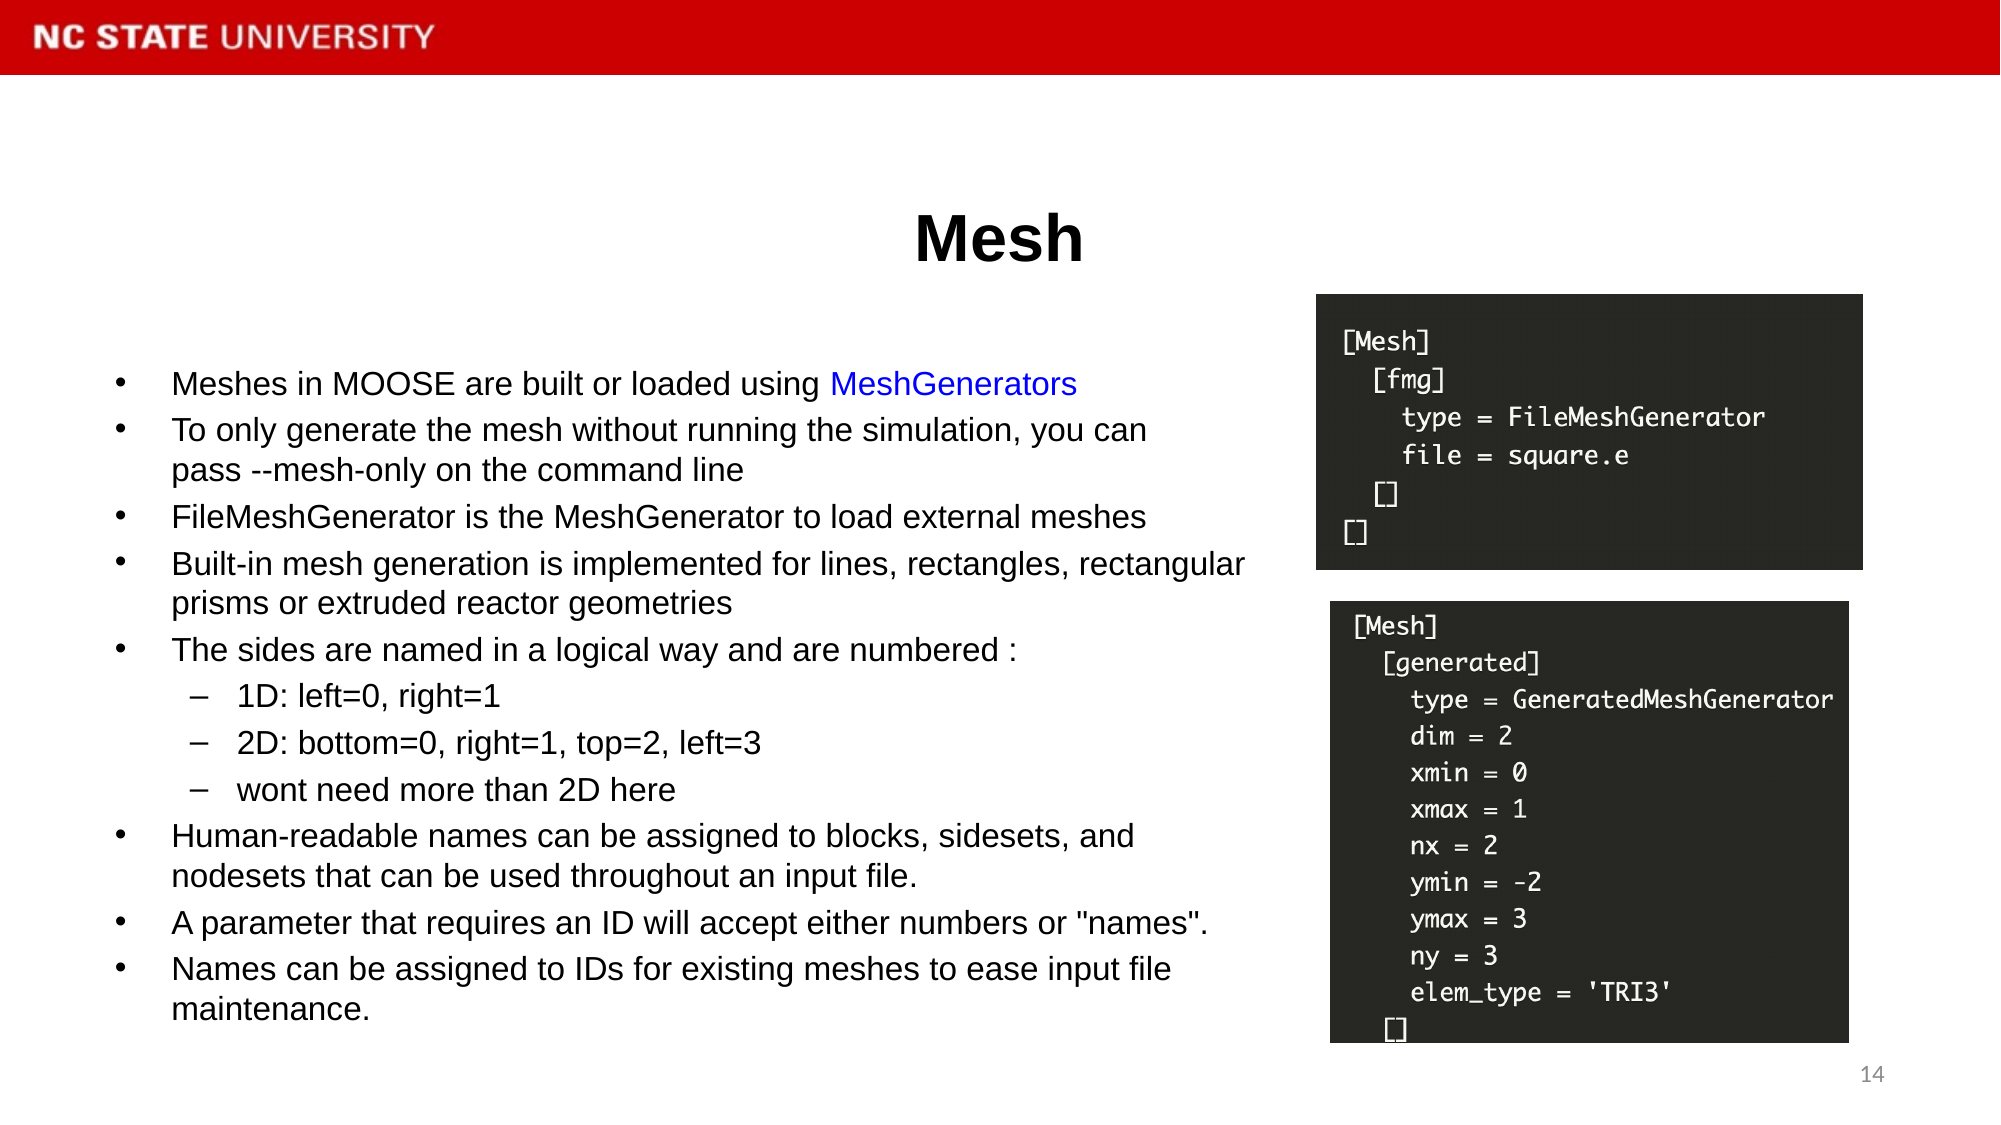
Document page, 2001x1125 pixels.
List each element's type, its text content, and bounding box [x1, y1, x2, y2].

picture [1316, 294, 1863, 571]
list Meshes in MOOSE are built or loaded using MeshGenerators To only generate the mesh without running the simulation, you can pass --mesh-only on the command line FileMeshGenerator is the MeshGenerator to load external meshes Built-in mesh generation is implemented for lines, rectangles, rectangular prisms or extruded reactor geometries The sides are named in a logical way and are numbered : 1D: left=0, right=1 2D: bottom=0, right=1, top=2, left=3 wont need more than 2D here Human-readable names can be assigned to blocks, sidesets, and nodesets that can be used throughout an input file. A parameter that requires an ID will accept either numbers or "names". Names can be assigned to IDs for existing meshes to ease input file maintenance. [99, 354, 1263, 1005]
picture [0, 0, 2000, 75]
slide_number 14 [1433, 1042, 1900, 1103]
title Mesh [99, 147, 1900, 323]
picture [1330, 601, 1849, 1043]
